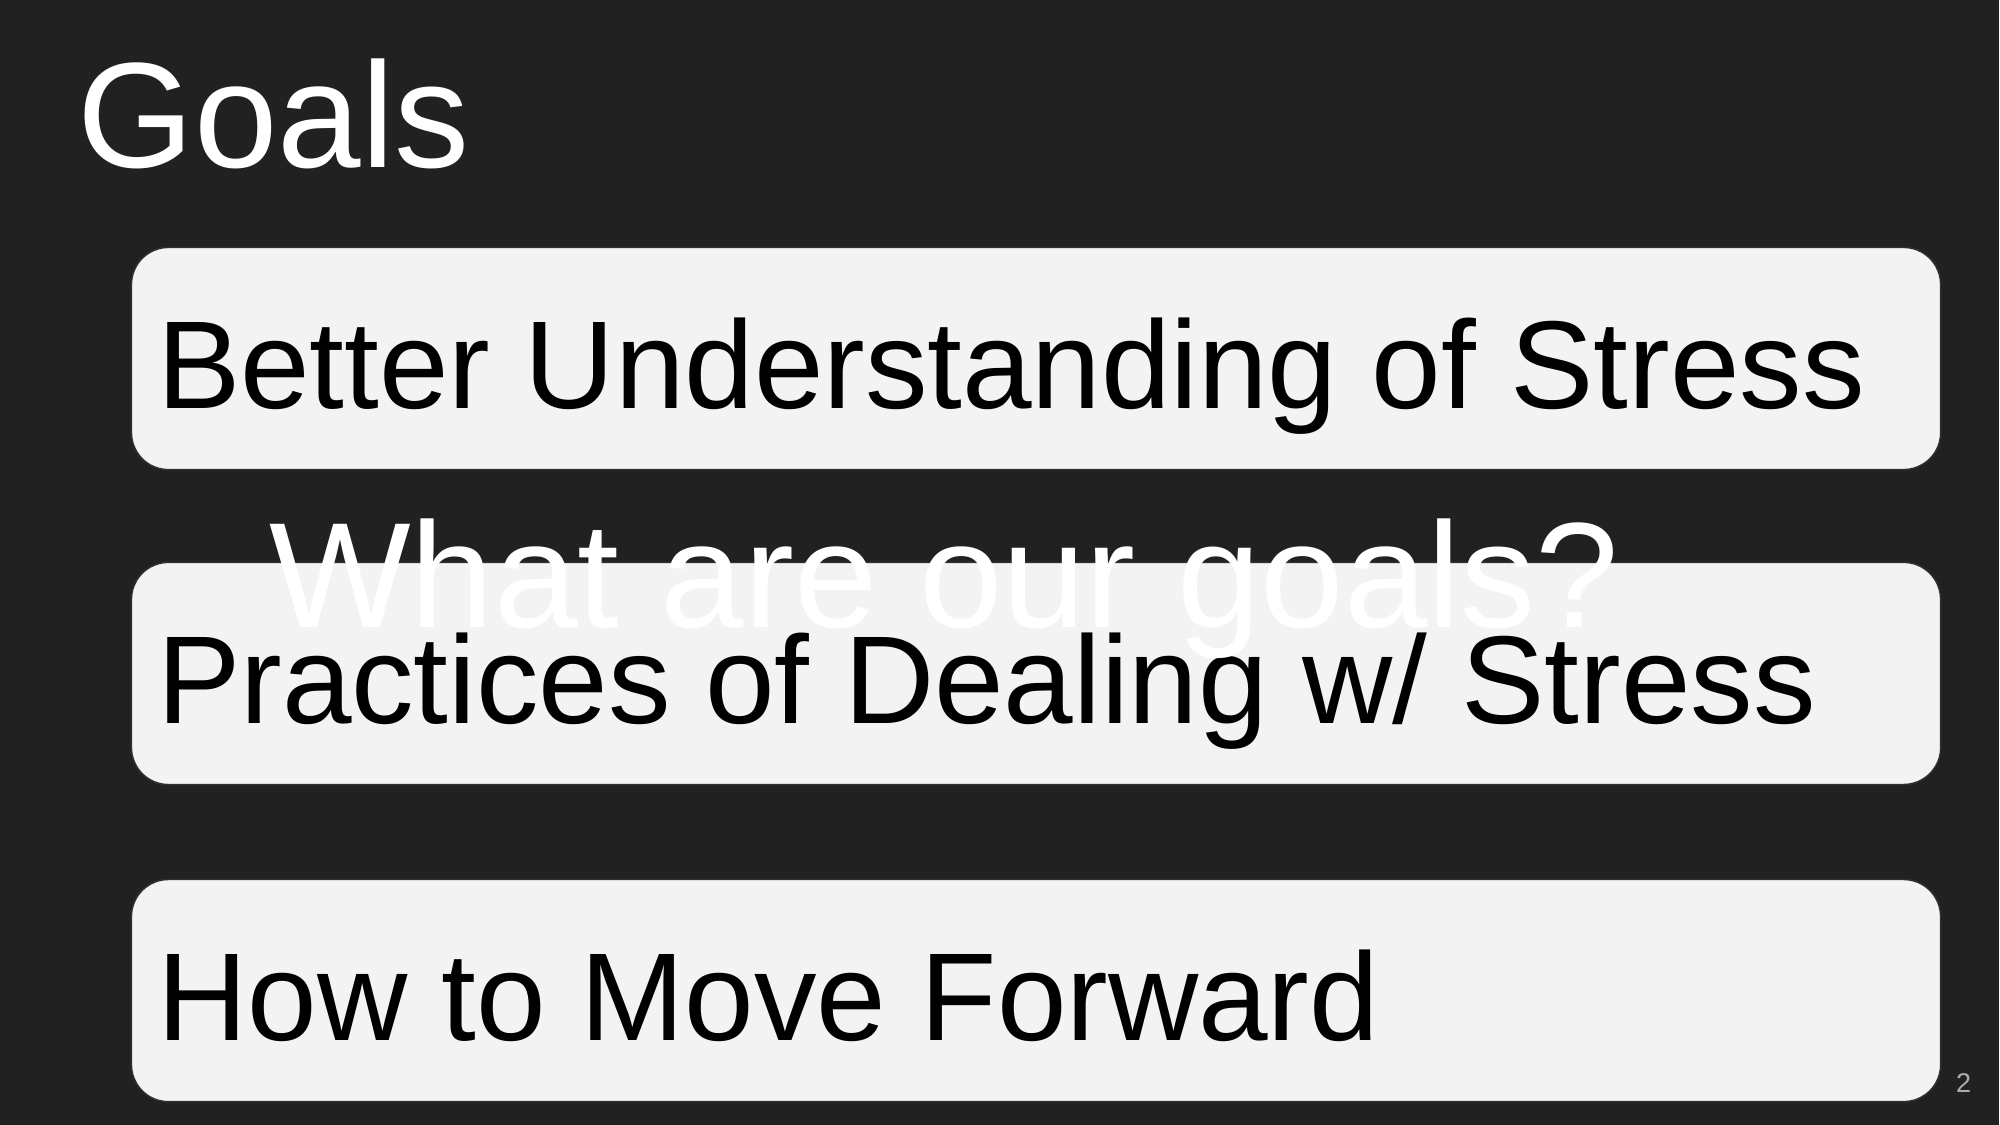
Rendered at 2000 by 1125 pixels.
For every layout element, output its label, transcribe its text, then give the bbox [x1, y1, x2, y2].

slide_number ‹#› [1871, 1038, 1992, 1125]
title What are our goals? [249, 519, 1823, 682]
text_box How to Move Forward [131, 879, 1941, 1102]
text_box Goals [62, 35, 836, 198]
text_box Better Understanding of Stress [131, 247, 1941, 470]
text_box Practices of Dealing w/ Stress [131, 562, 1941, 785]
